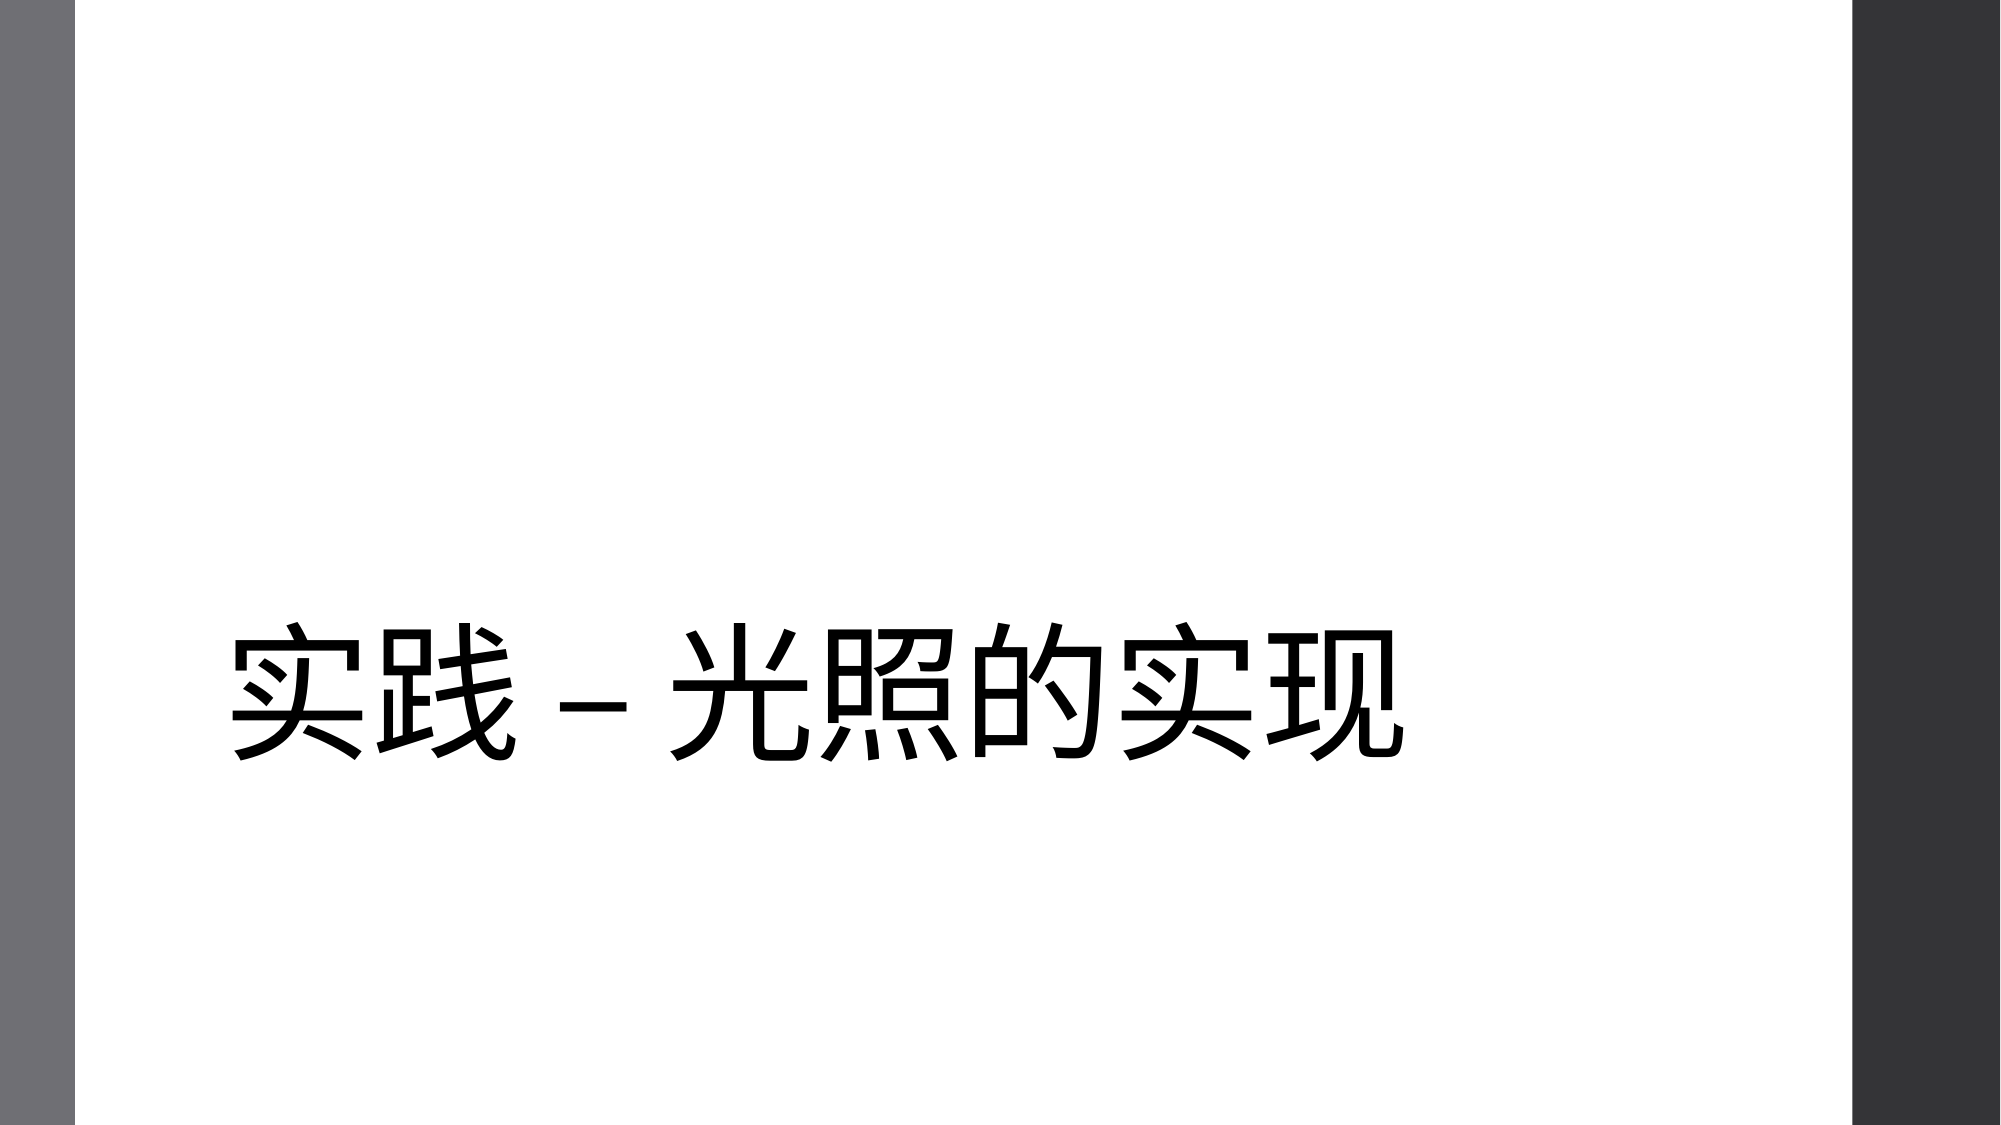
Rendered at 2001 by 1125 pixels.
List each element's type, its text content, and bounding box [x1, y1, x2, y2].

title 实践 – 光照的实现 [206, 124, 1752, 788]
